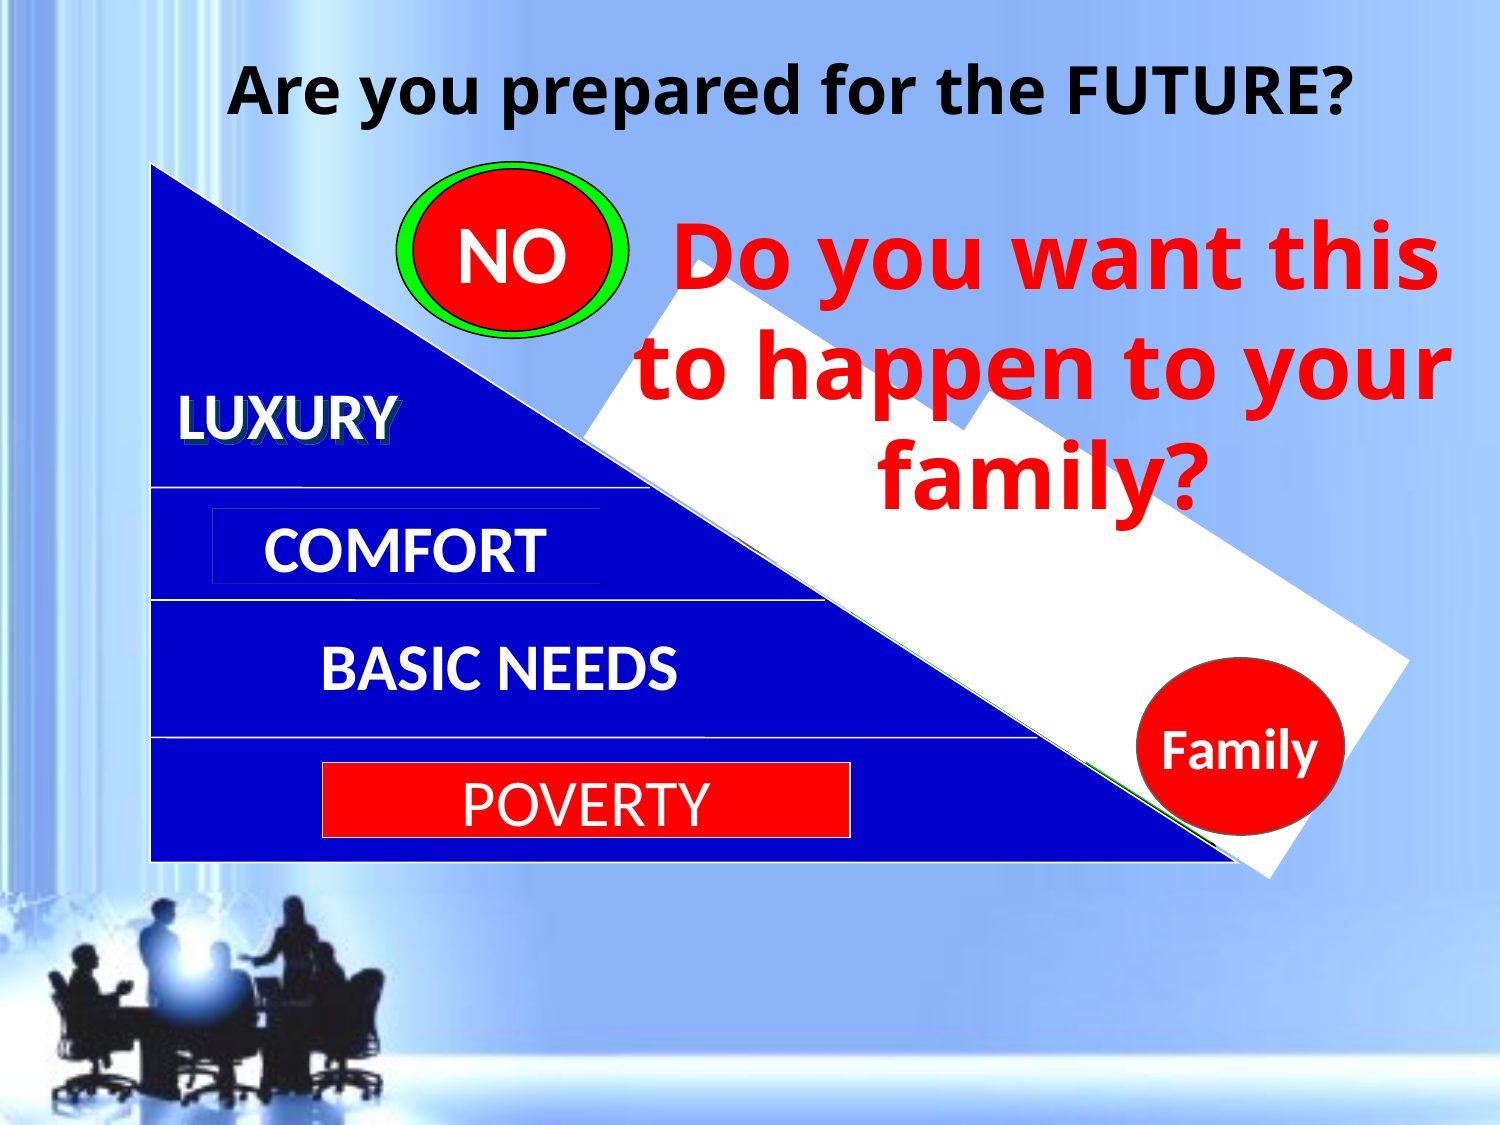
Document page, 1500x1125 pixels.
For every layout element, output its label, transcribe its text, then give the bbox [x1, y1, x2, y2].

text_box [1241, 811, 1314, 880]
text_box Do you want this to happen to your family? [1241, 306, 1488, 419]
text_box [162, 365, 776, 844]
text_box Family [1241, 657, 1345, 836]
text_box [149, 162, 1238, 863]
picture [0, 0, 1500, 1125]
text_box Are you prepared for the FUTURE? [174, 37, 1425, 138]
text_box [1241, 551, 1410, 765]
